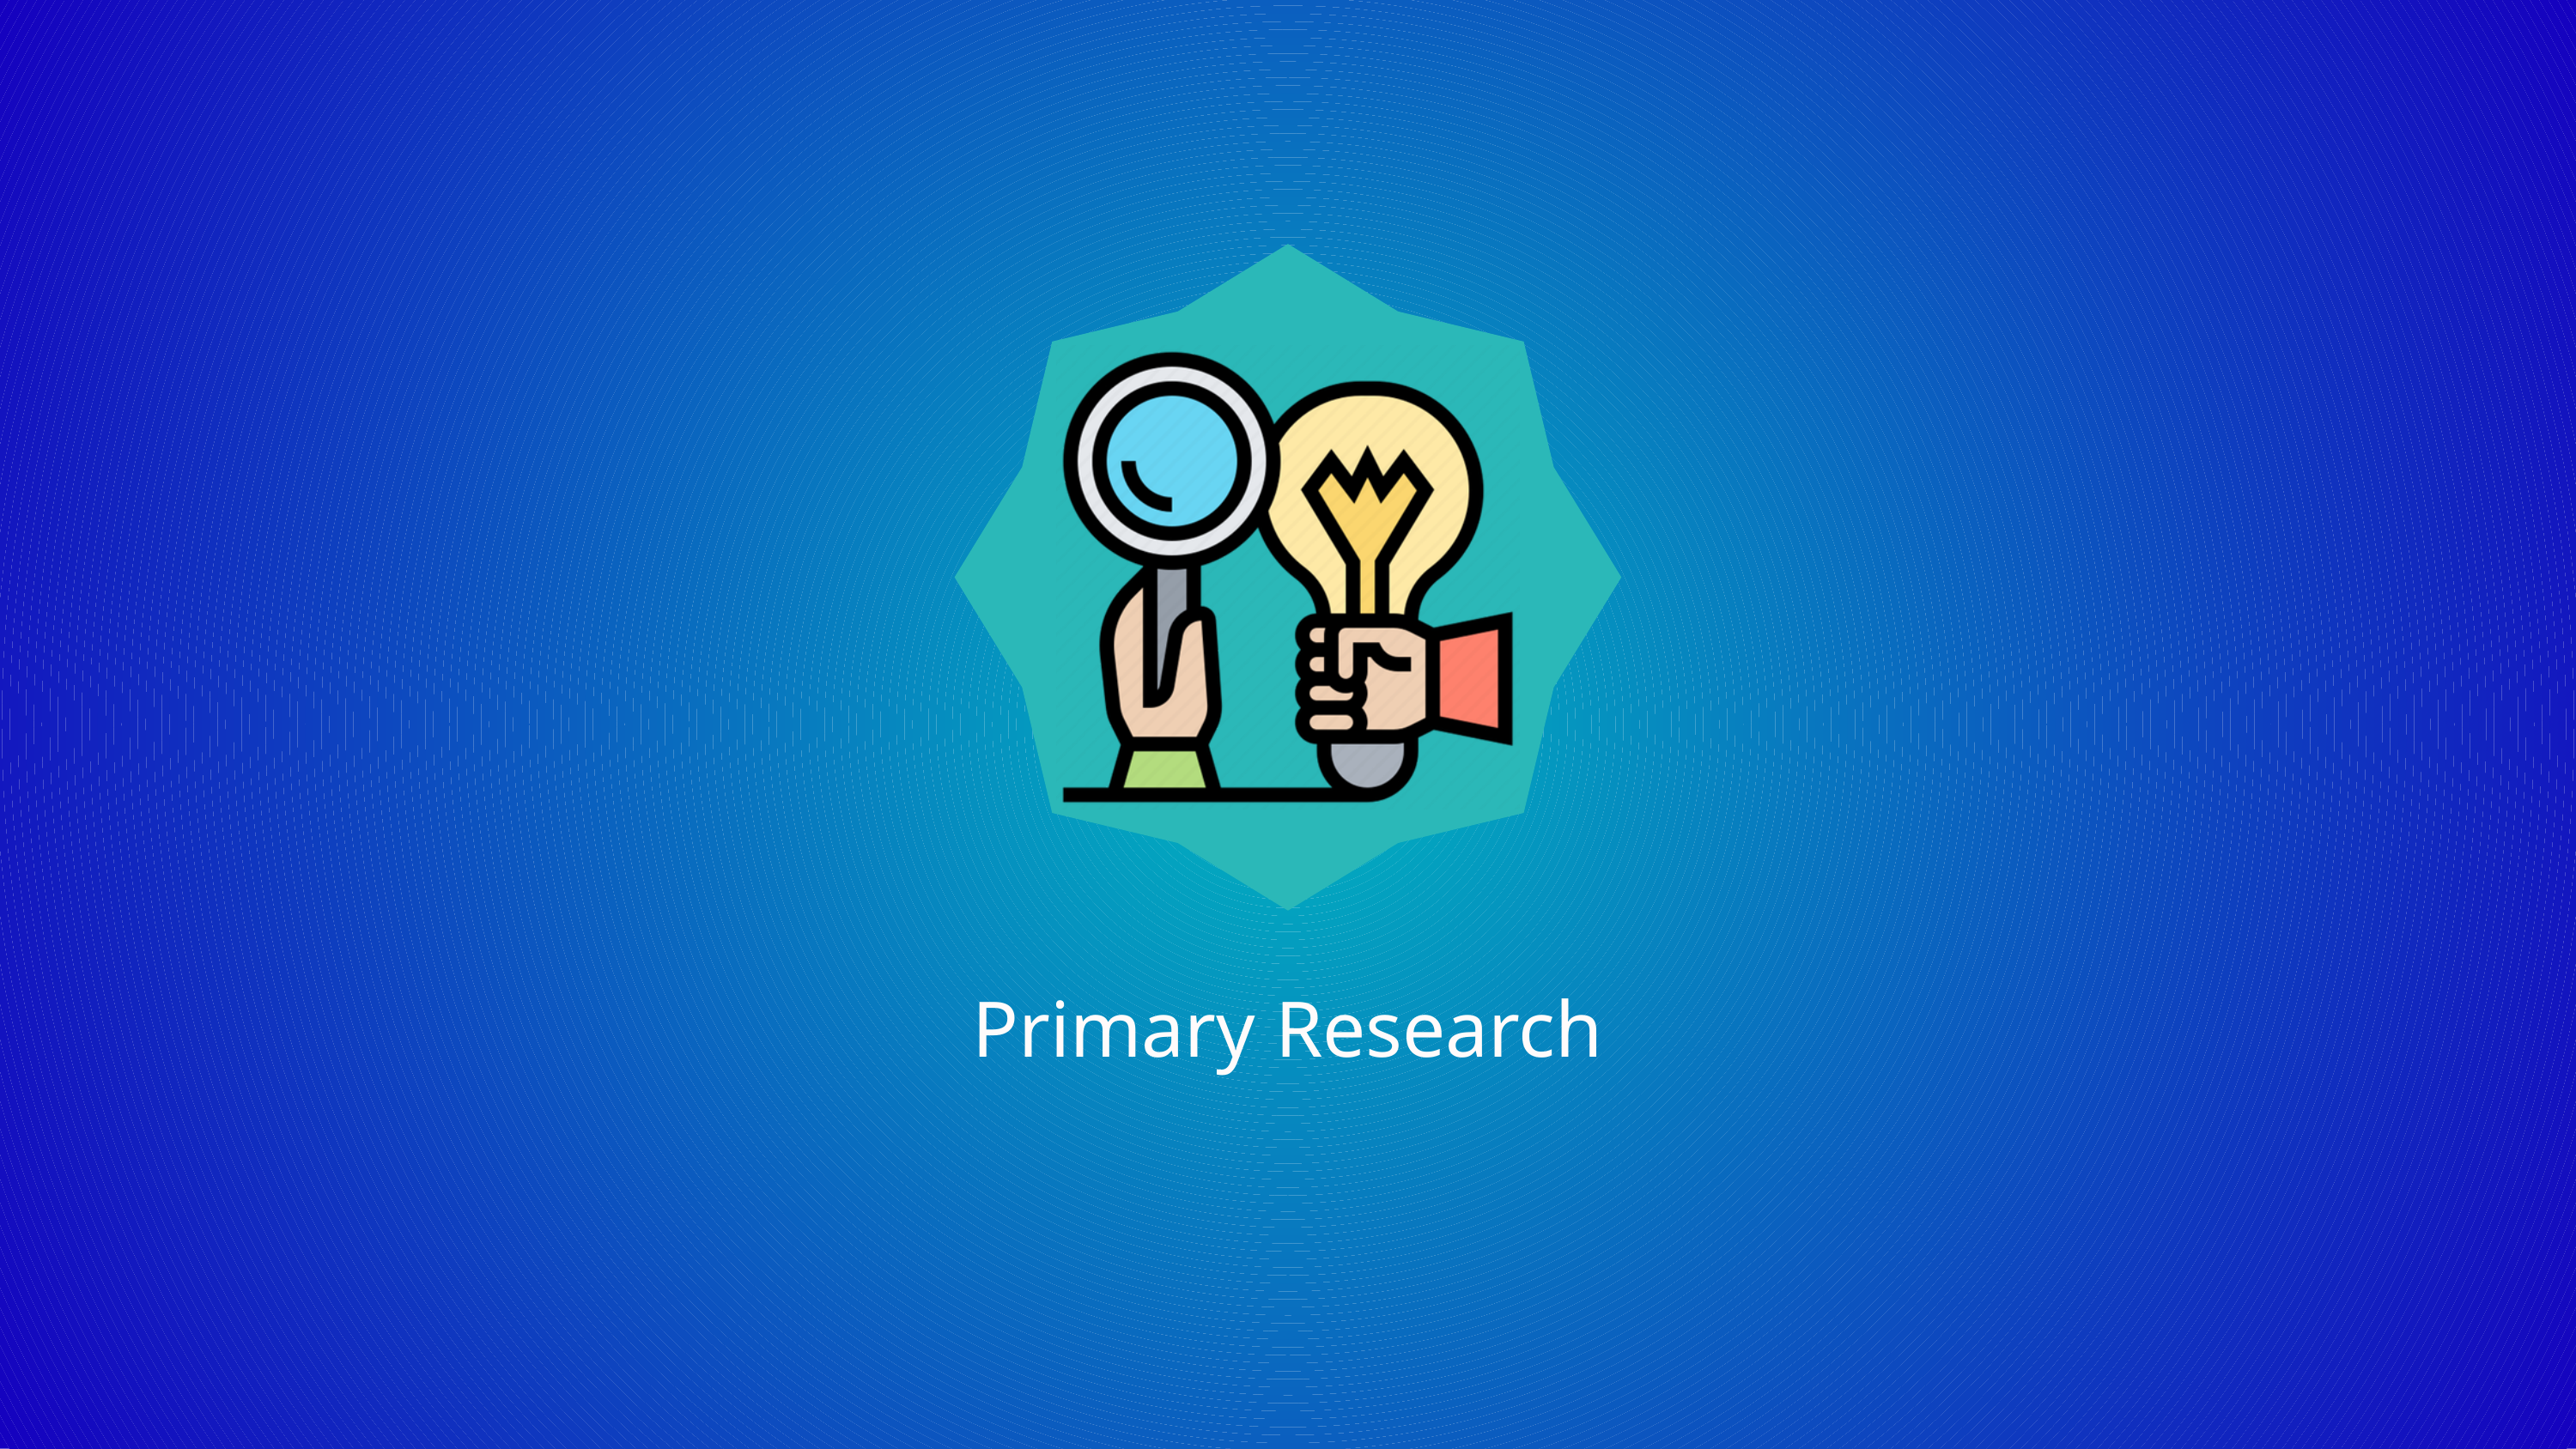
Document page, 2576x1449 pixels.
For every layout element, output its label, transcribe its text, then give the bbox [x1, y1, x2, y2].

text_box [954, 243, 1622, 911]
text_box Primary Research [954, 965, 1622, 1073]
